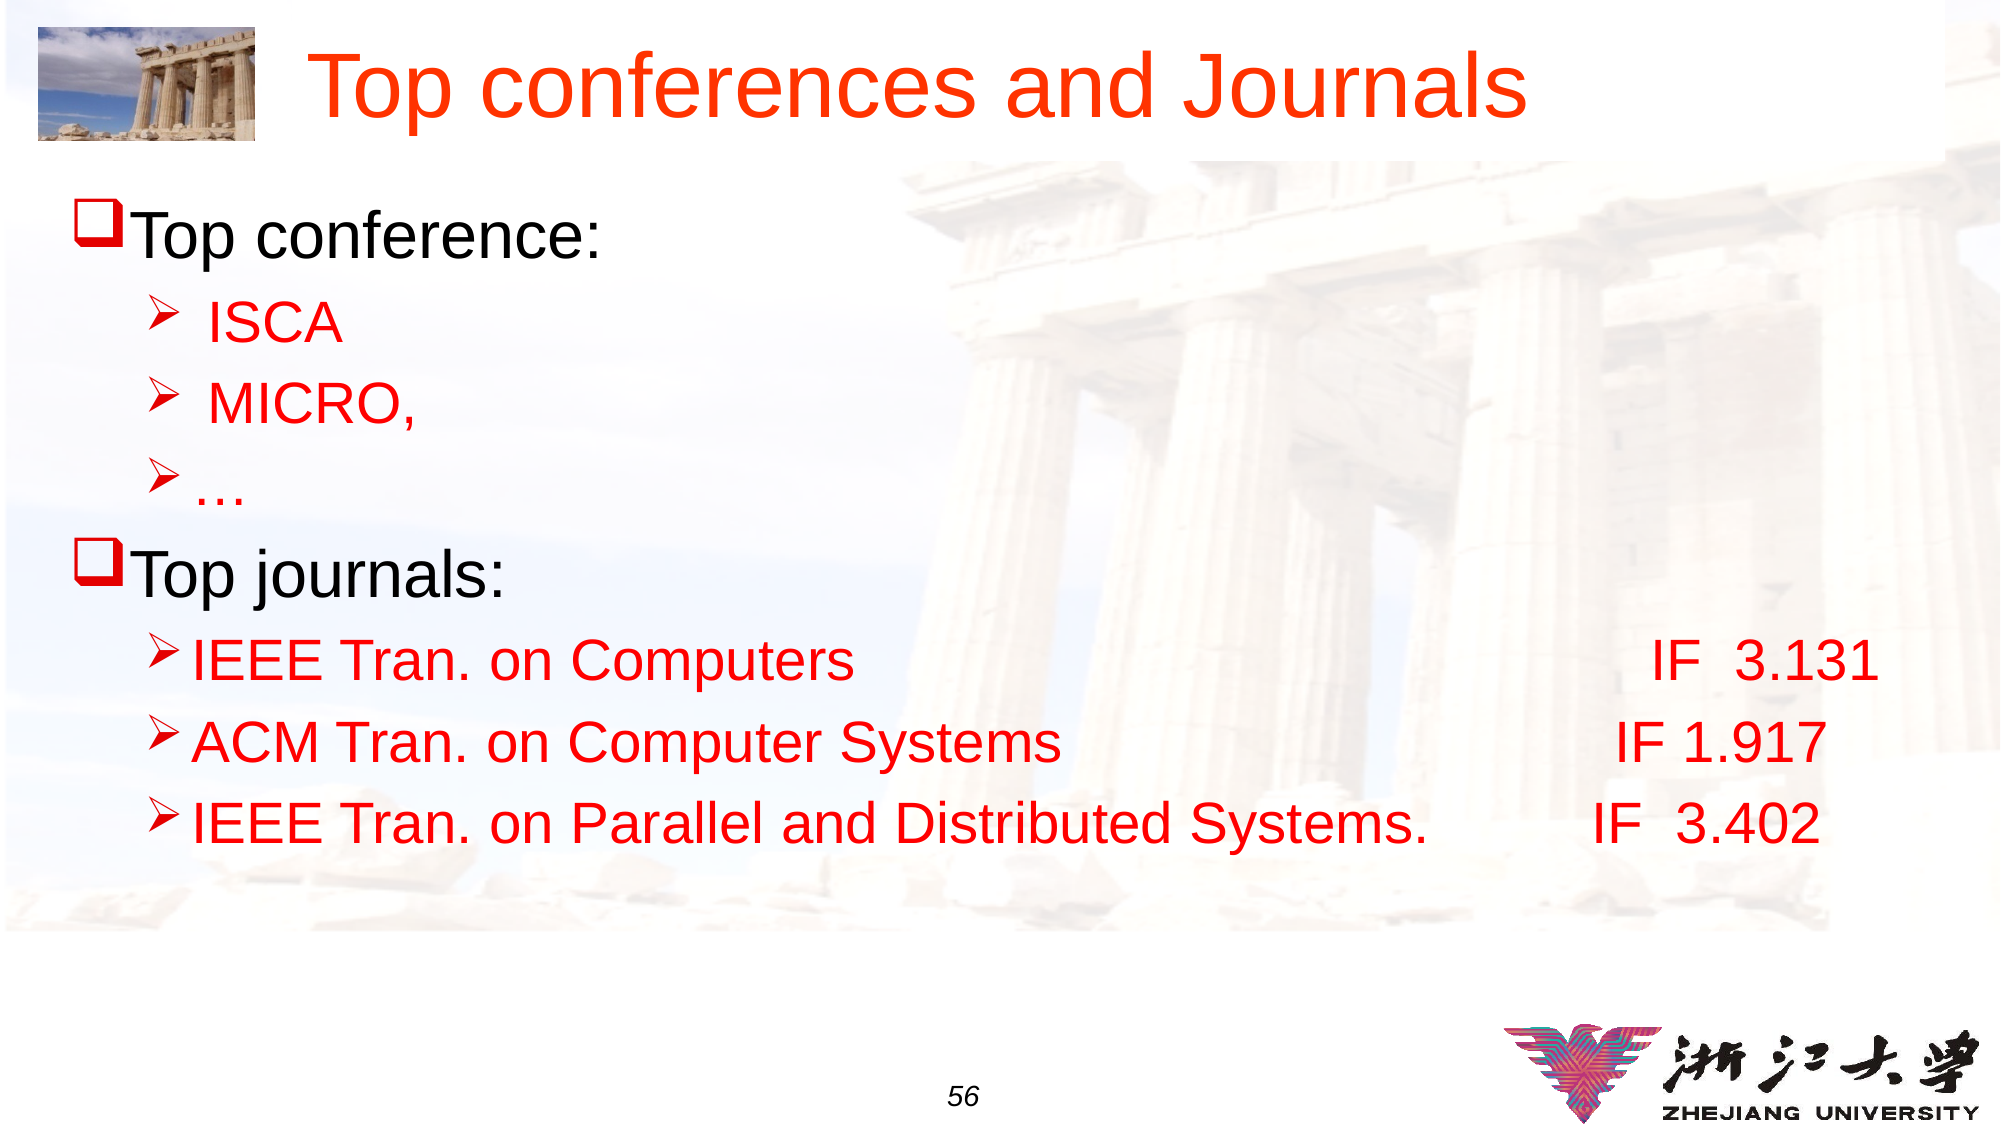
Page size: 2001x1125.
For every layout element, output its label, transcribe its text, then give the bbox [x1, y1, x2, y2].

picture [0, 0, 2001, 1125]
list Top conference: ISCA MICRO, … Top journals: IEEE Tran. on Computers IF 3.131 ACM Tran. on Computer Systems IF 1.917 IEEE Tran. on Parallel and Distributed Systems. IF 3.402 [54, 184, 1946, 972]
title Top conferences and Journals [291, 0, 1946, 161]
